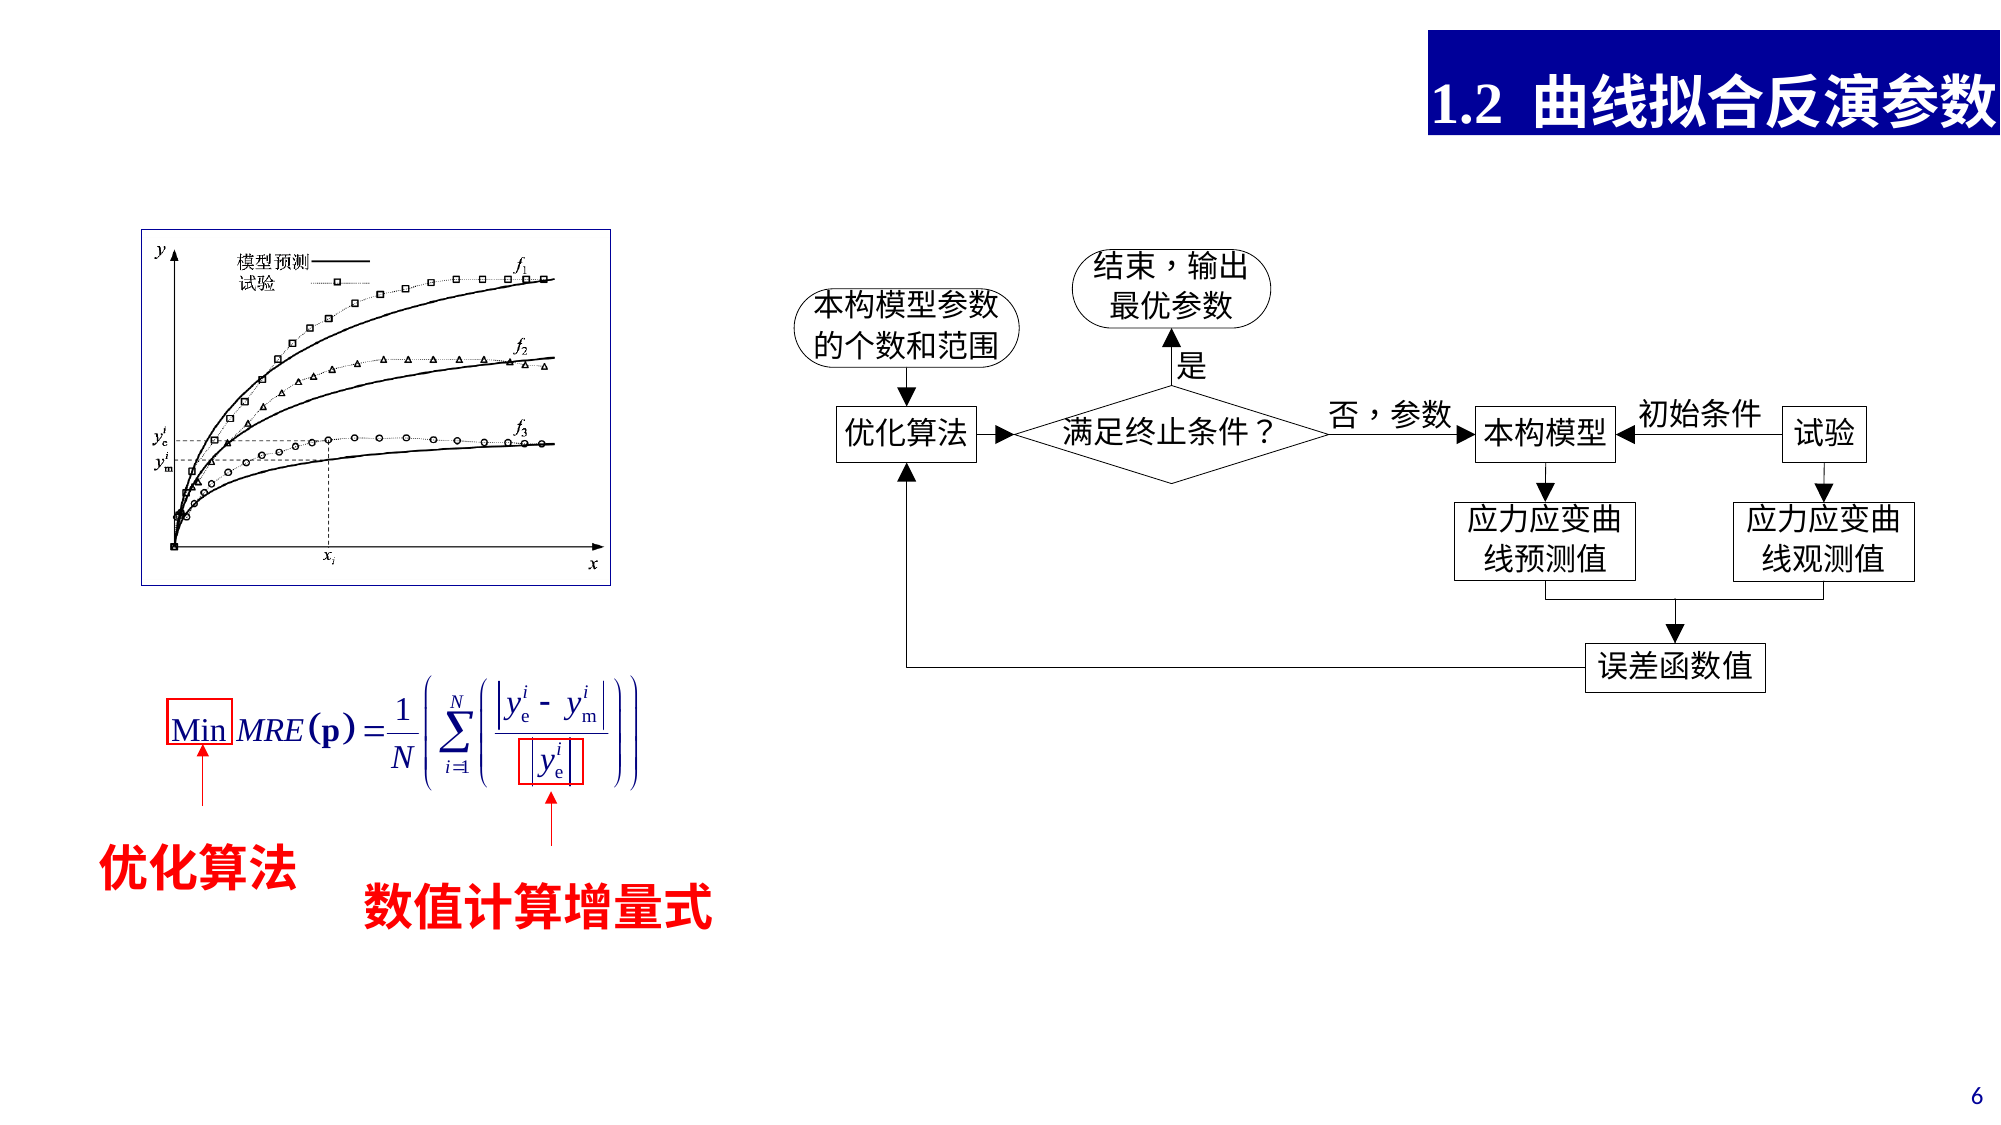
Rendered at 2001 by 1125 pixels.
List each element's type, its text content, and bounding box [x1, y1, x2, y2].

slide_number 6 [1946, 1064, 1999, 1125]
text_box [167, 671, 647, 797]
picture [142, 230, 610, 585]
text_box 1.2 曲线拟合反演参数 [1428, 30, 2000, 136]
picture [788, 238, 1918, 700]
text_box 优化算法 [98, 806, 308, 897]
text_box 数值计算增量式 [363, 845, 739, 936]
